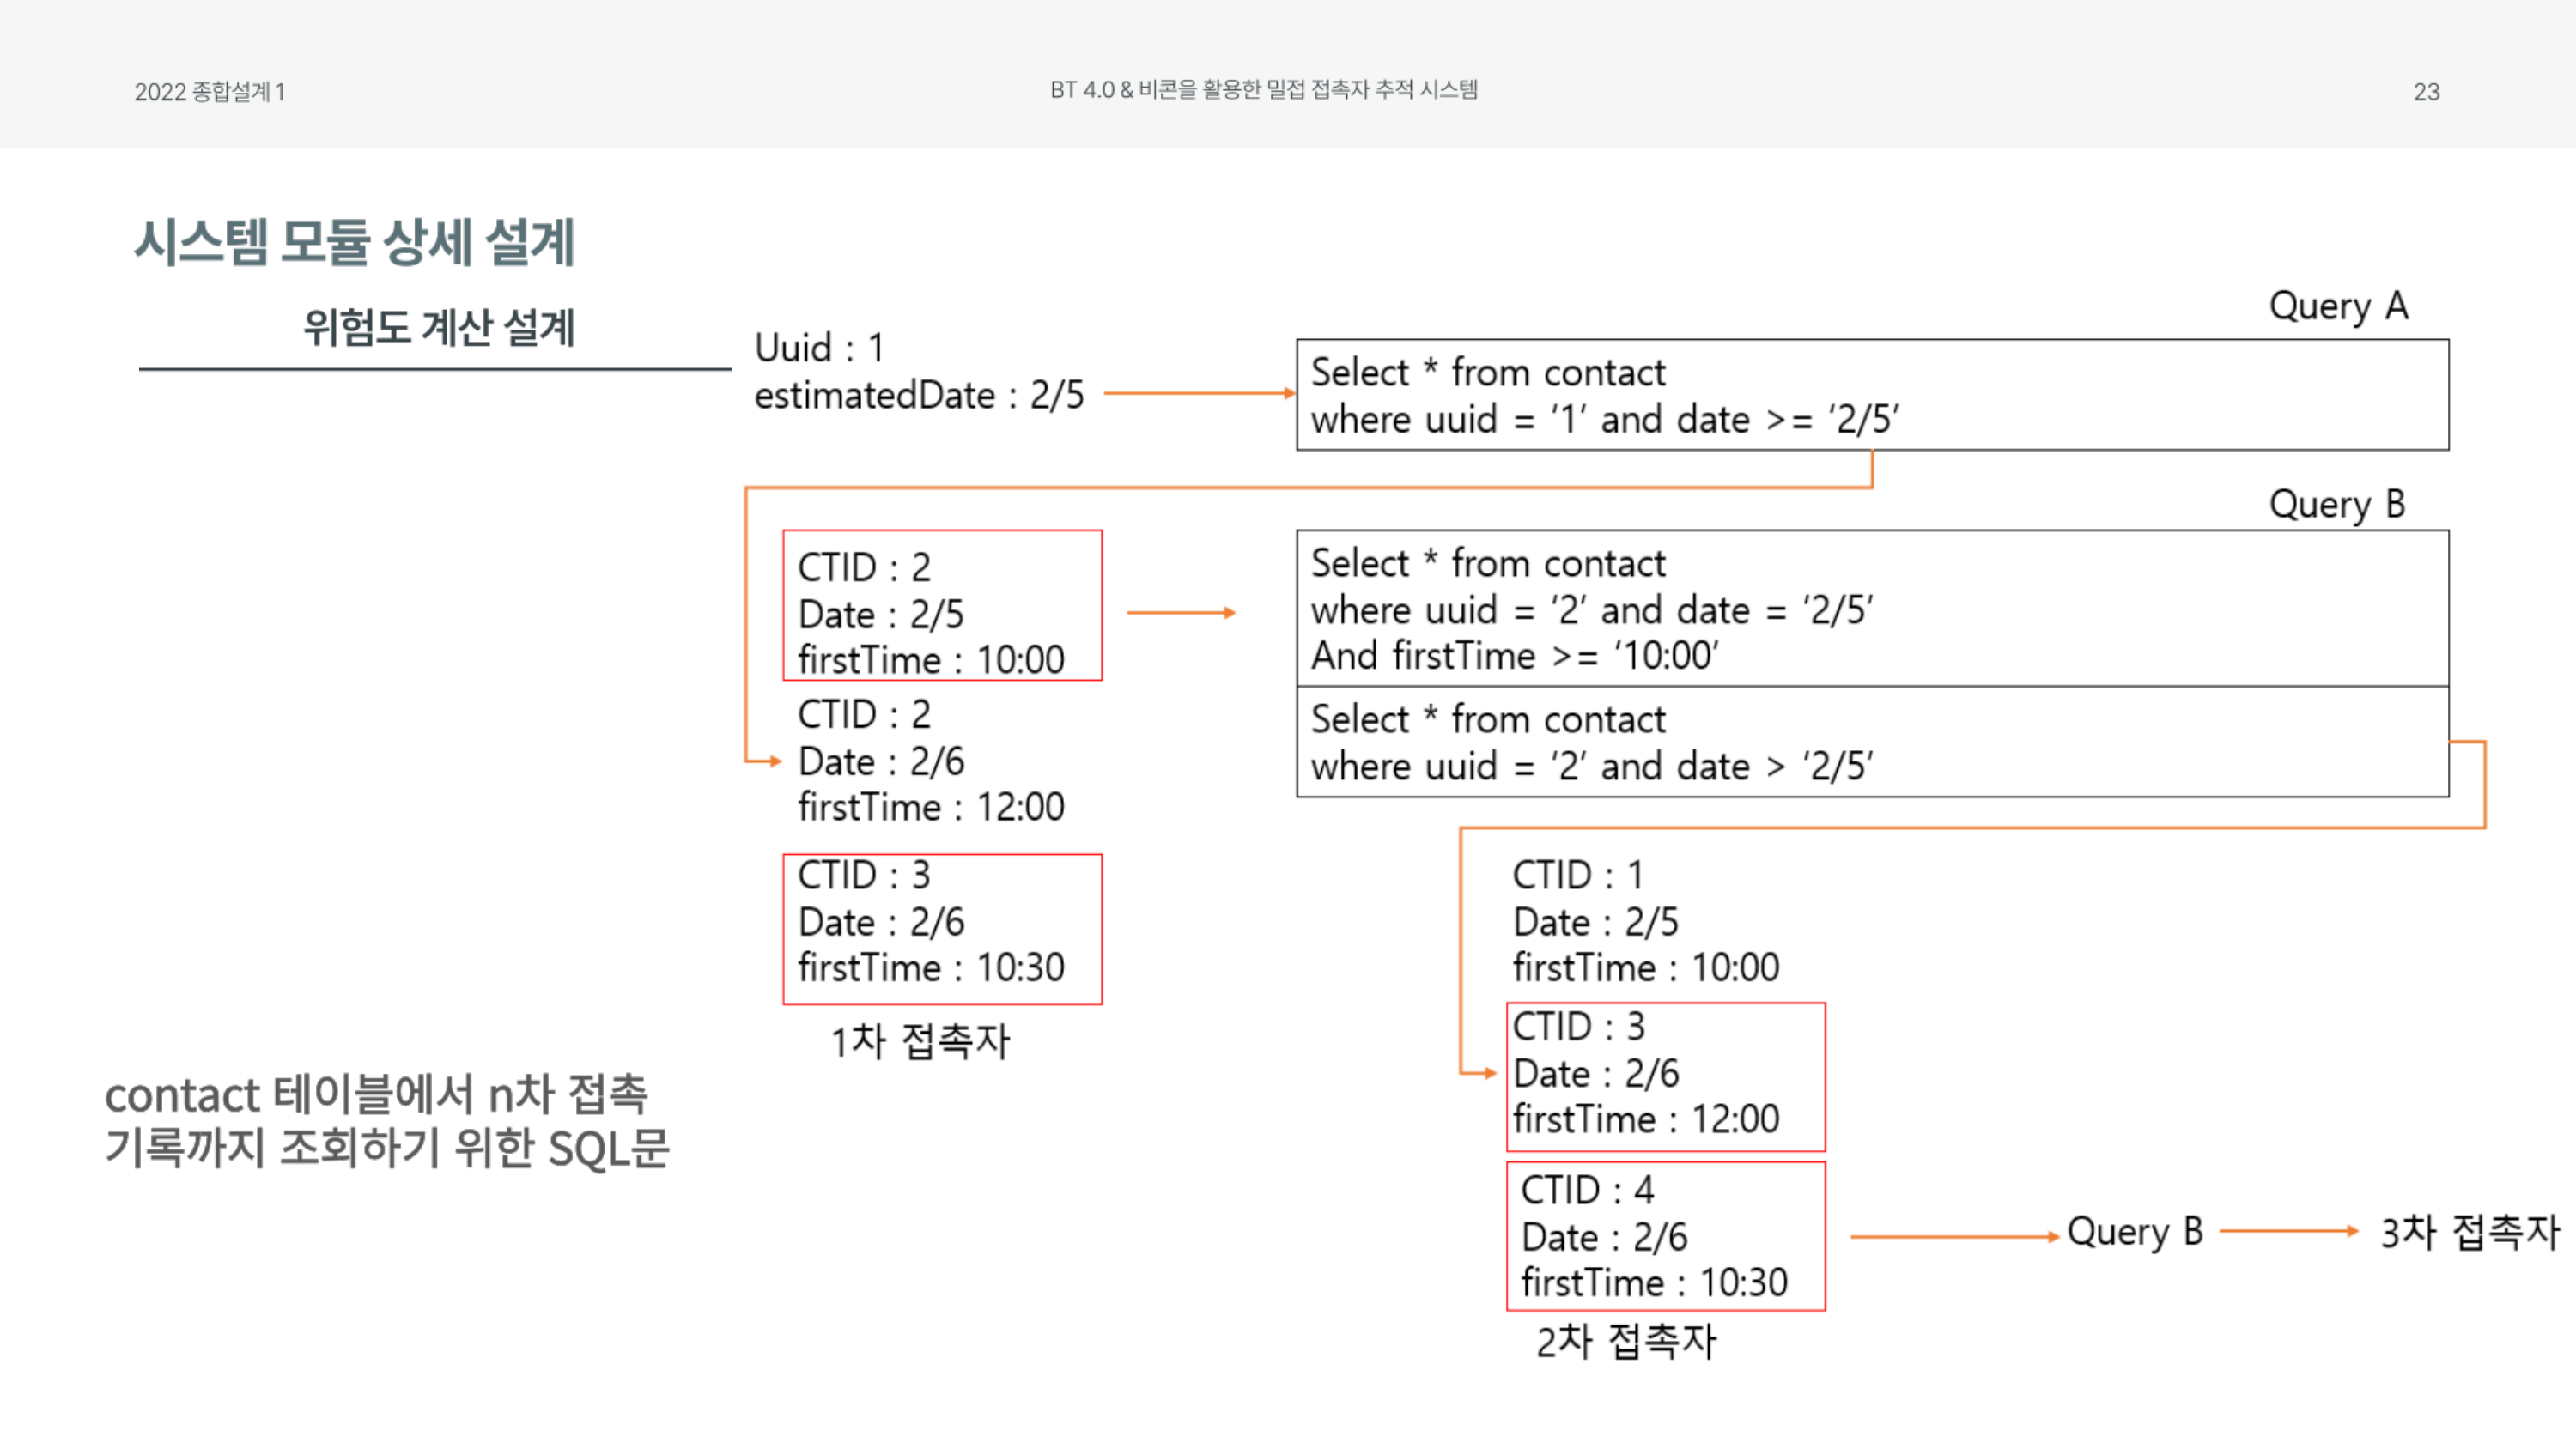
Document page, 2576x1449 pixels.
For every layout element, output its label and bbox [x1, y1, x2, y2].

picture [98, 197, 598, 367]
text_box [0, 0, 2576, 148]
picture [97, 1054, 690, 1194]
picture [1018, 70, 1488, 111]
picture [2257, 71, 2451, 111]
text_box [732, 280, 2576, 1361]
text_box [104, 297, 727, 377]
picture [130, 71, 294, 112]
